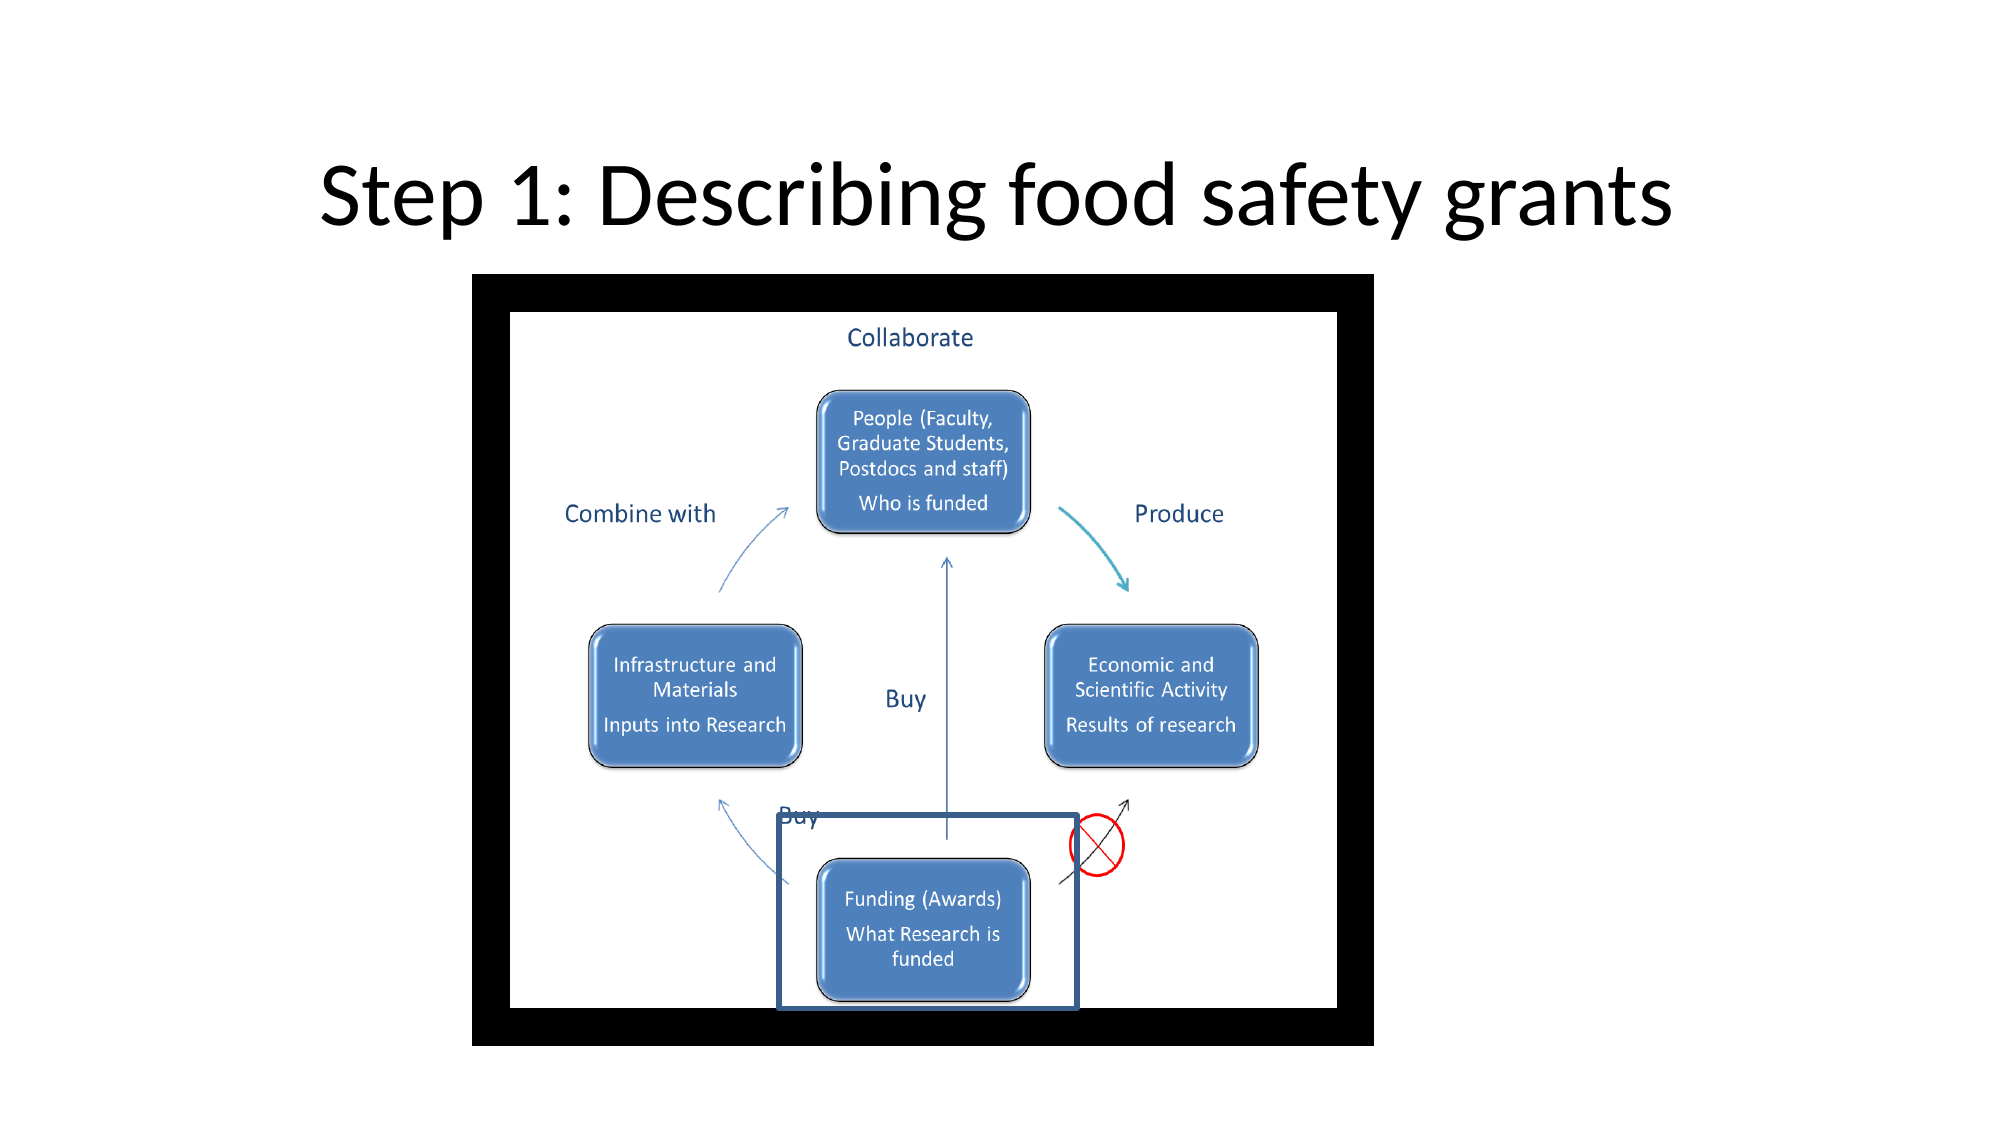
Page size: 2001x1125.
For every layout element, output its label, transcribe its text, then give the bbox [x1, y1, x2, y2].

picture [509, 311, 1337, 1009]
title Step 1: Describing food safety grants [106, 74, 1891, 304]
